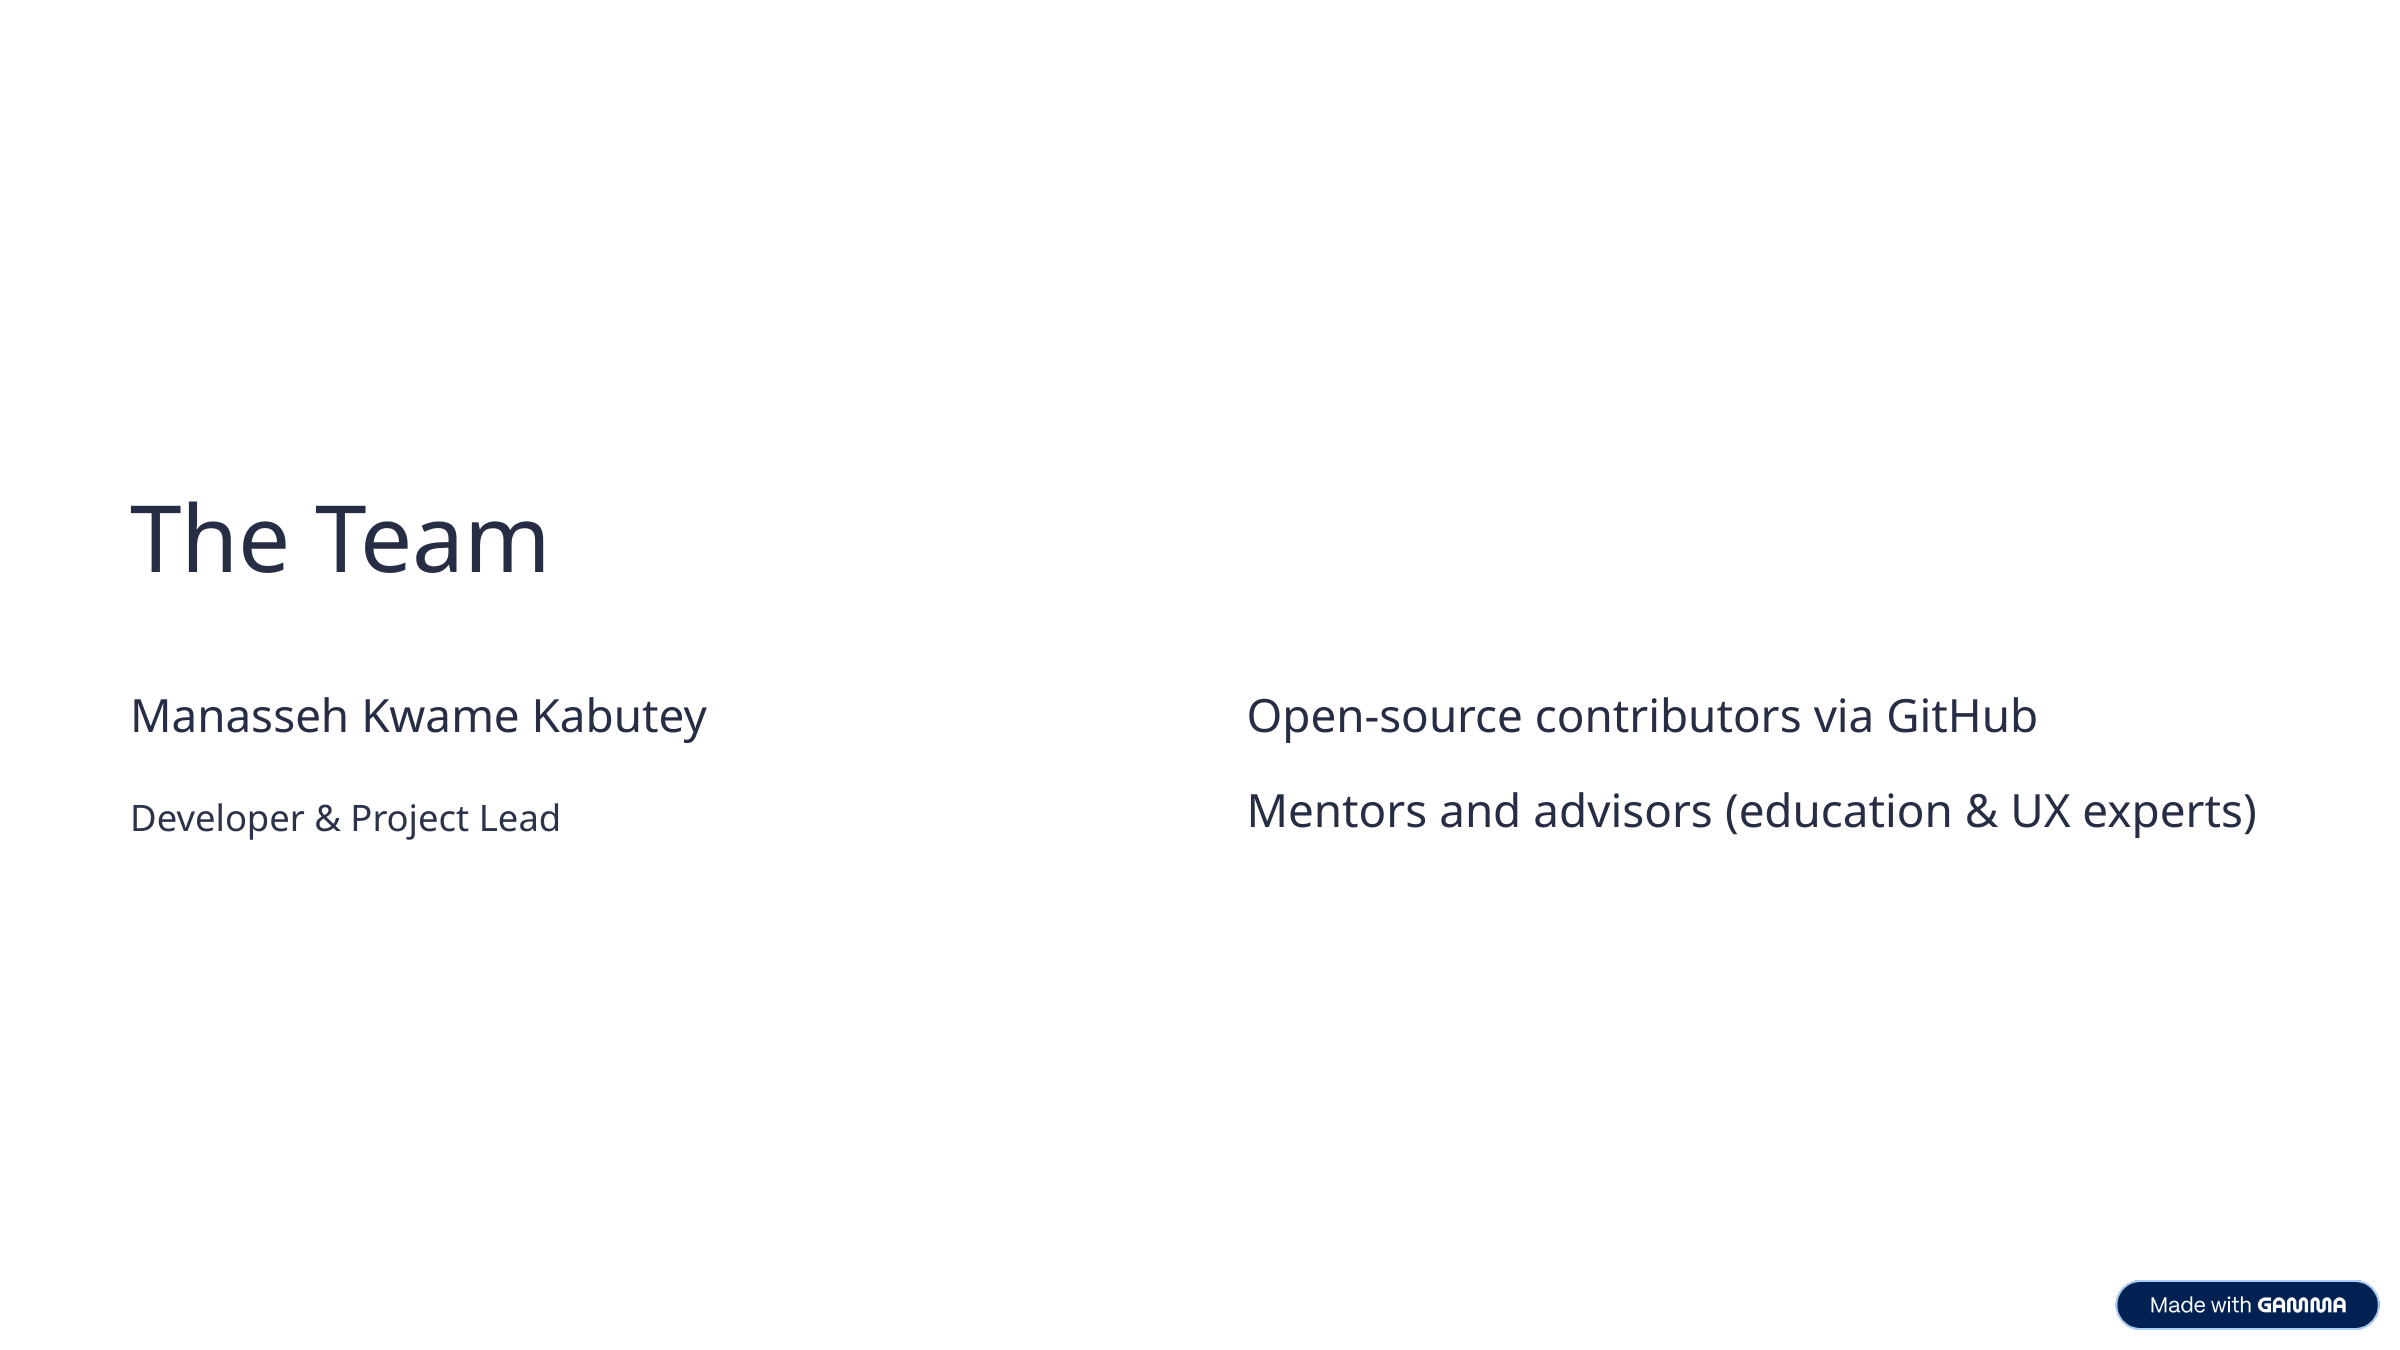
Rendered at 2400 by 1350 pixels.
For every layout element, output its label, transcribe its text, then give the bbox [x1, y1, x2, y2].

text_box Mentors and advisors (education & UX experts) [1246, 779, 2206, 838]
text_box Open-source contributors via GitHub [1246, 684, 2004, 743]
text_box Manasseh Kwame Kabutey [130, 684, 596, 743]
picture [2106, 1271, 2389, 1339]
text_box Developer & Project Lead [130, 779, 1155, 840]
text_box The Team [130, 475, 1061, 592]
